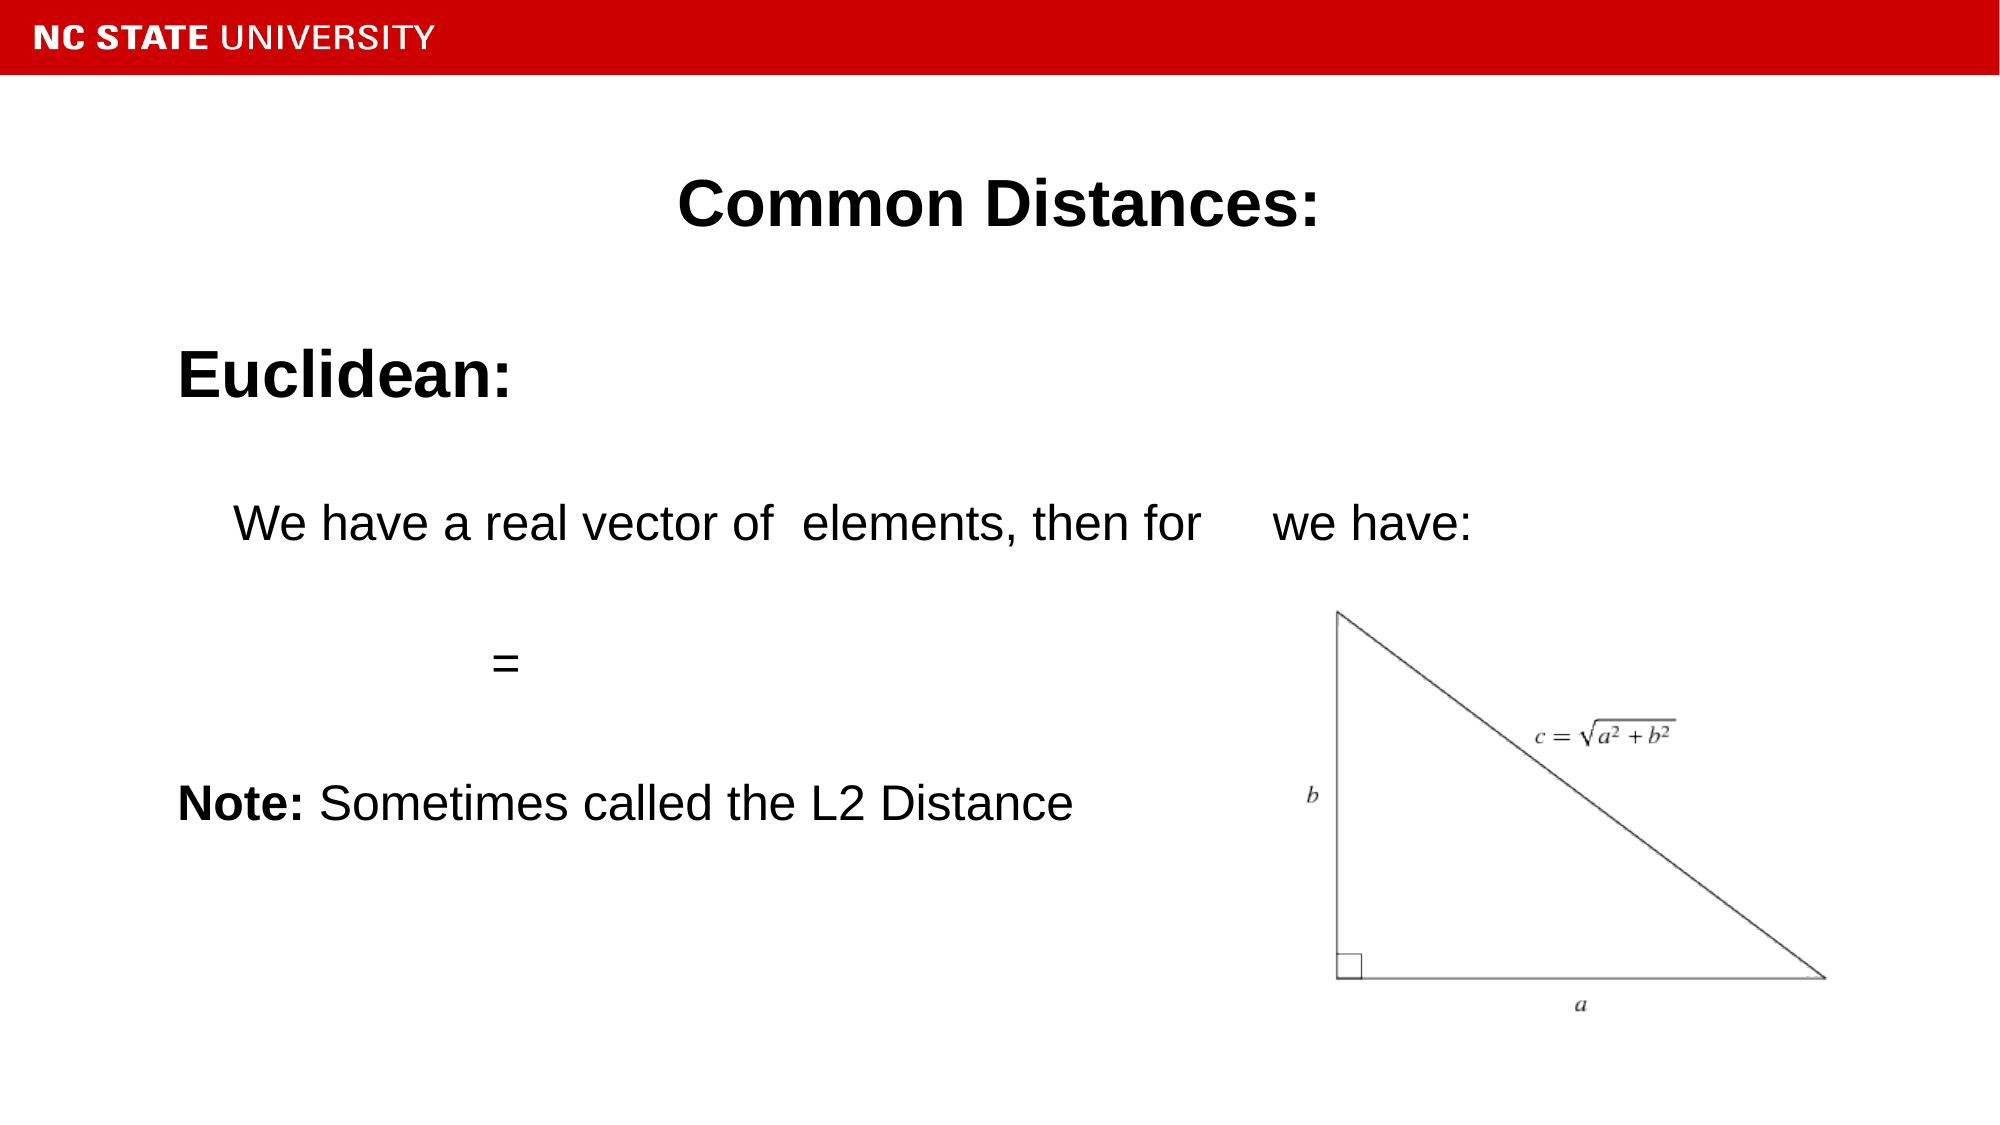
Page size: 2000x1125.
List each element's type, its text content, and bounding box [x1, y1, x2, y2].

title Common Distances: [99, 112, 1900, 288]
picture [0, 0, 2000, 75]
picture [1300, 601, 1843, 1013]
